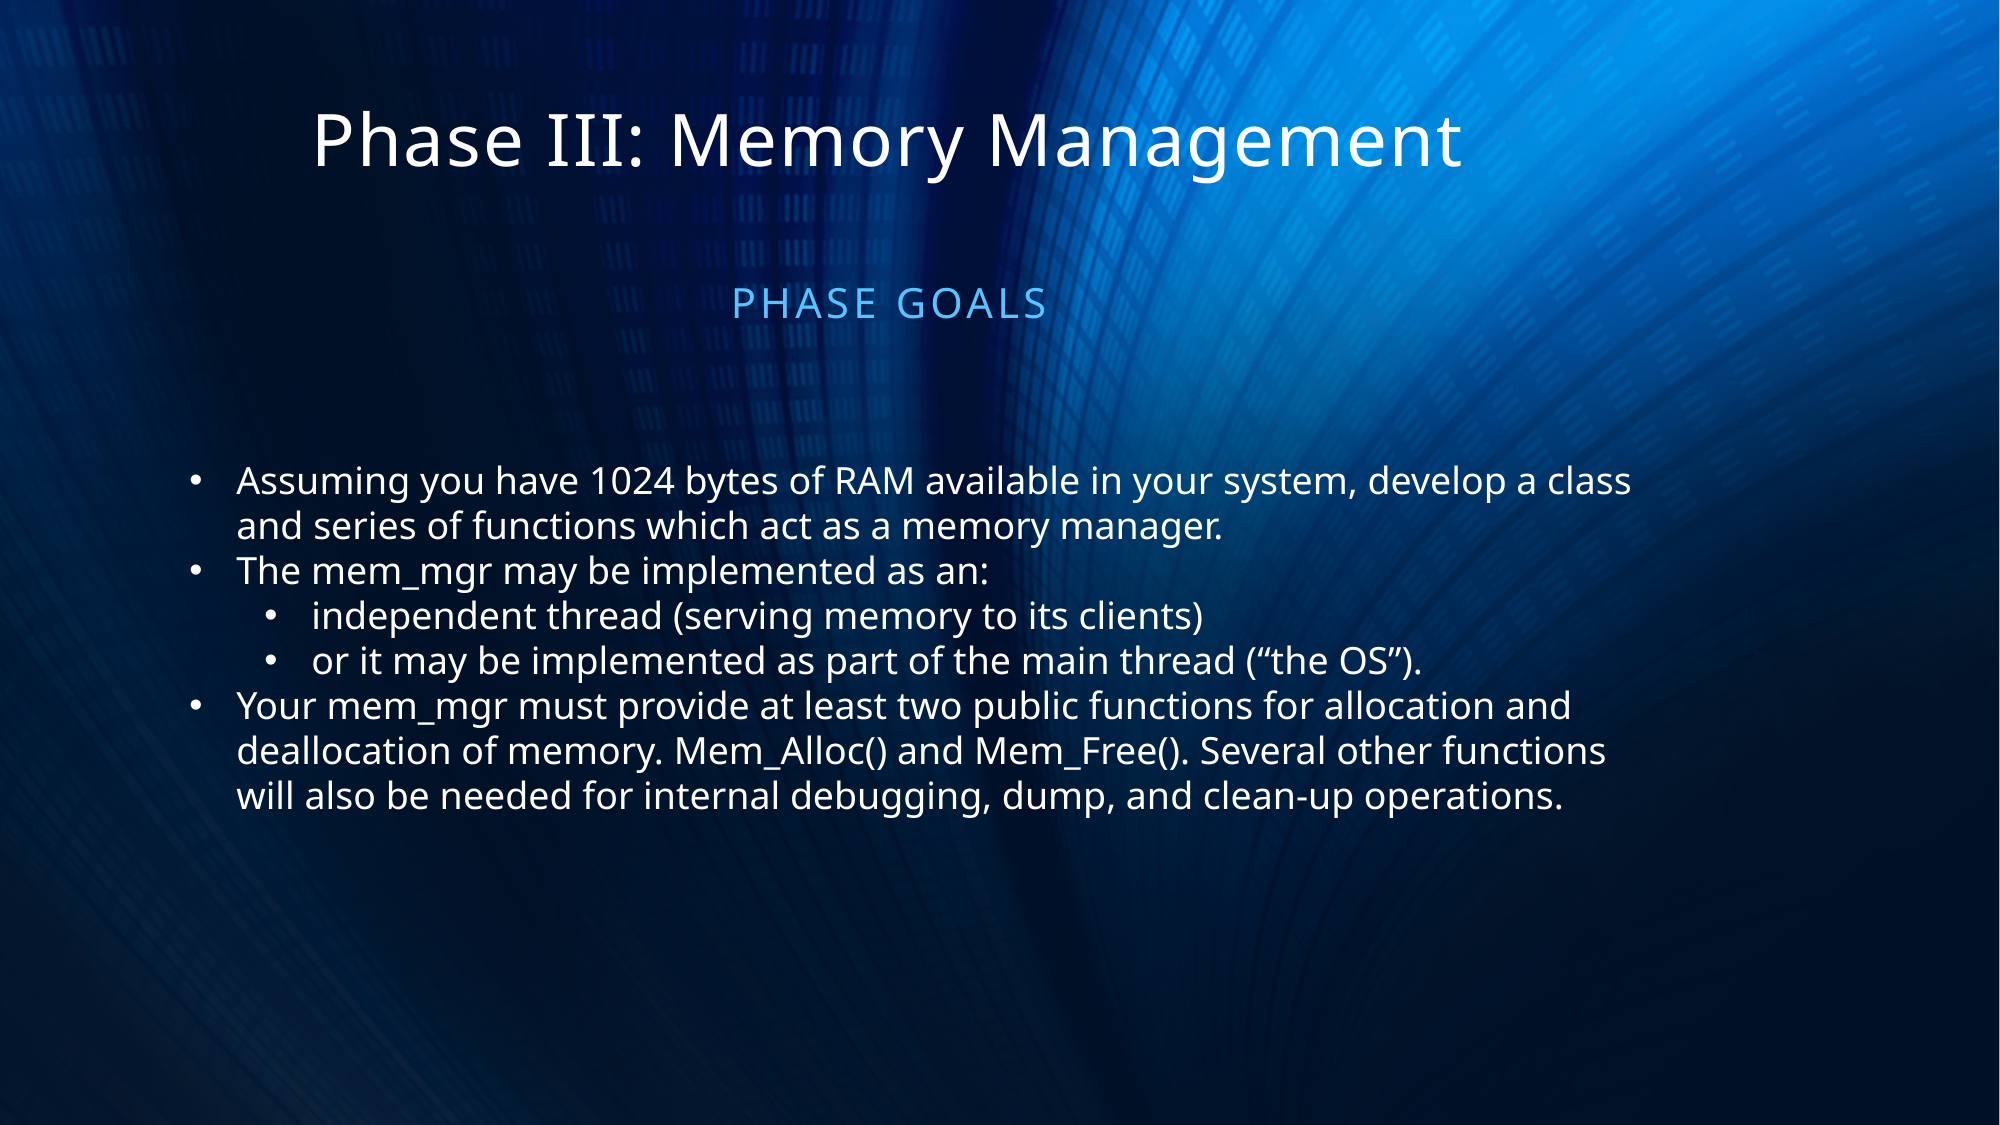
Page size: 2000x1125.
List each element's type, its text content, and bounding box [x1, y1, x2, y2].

list Phase Goals [176, 275, 1602, 363]
picture [0, 0, 2000, 1125]
title Phase III: Memory Management [174, 62, 1601, 188]
text_box Assuming you have 1024 bytes of RAM available in your system, develop a class and series of functions which act as a memory manager. The mem_mgr may be implemented as an: independent thread (serving memory to its clients) or it may be implemented as part of the main thread (“the OS”). Your mem_mgr must provide at least two public functions for allocation and deallocation of memory. Mem_Alloc() and Mem_Free(). Several other functions will also be needed for internal debugging, dump, and clean-up operations. [174, 449, 1650, 825]
